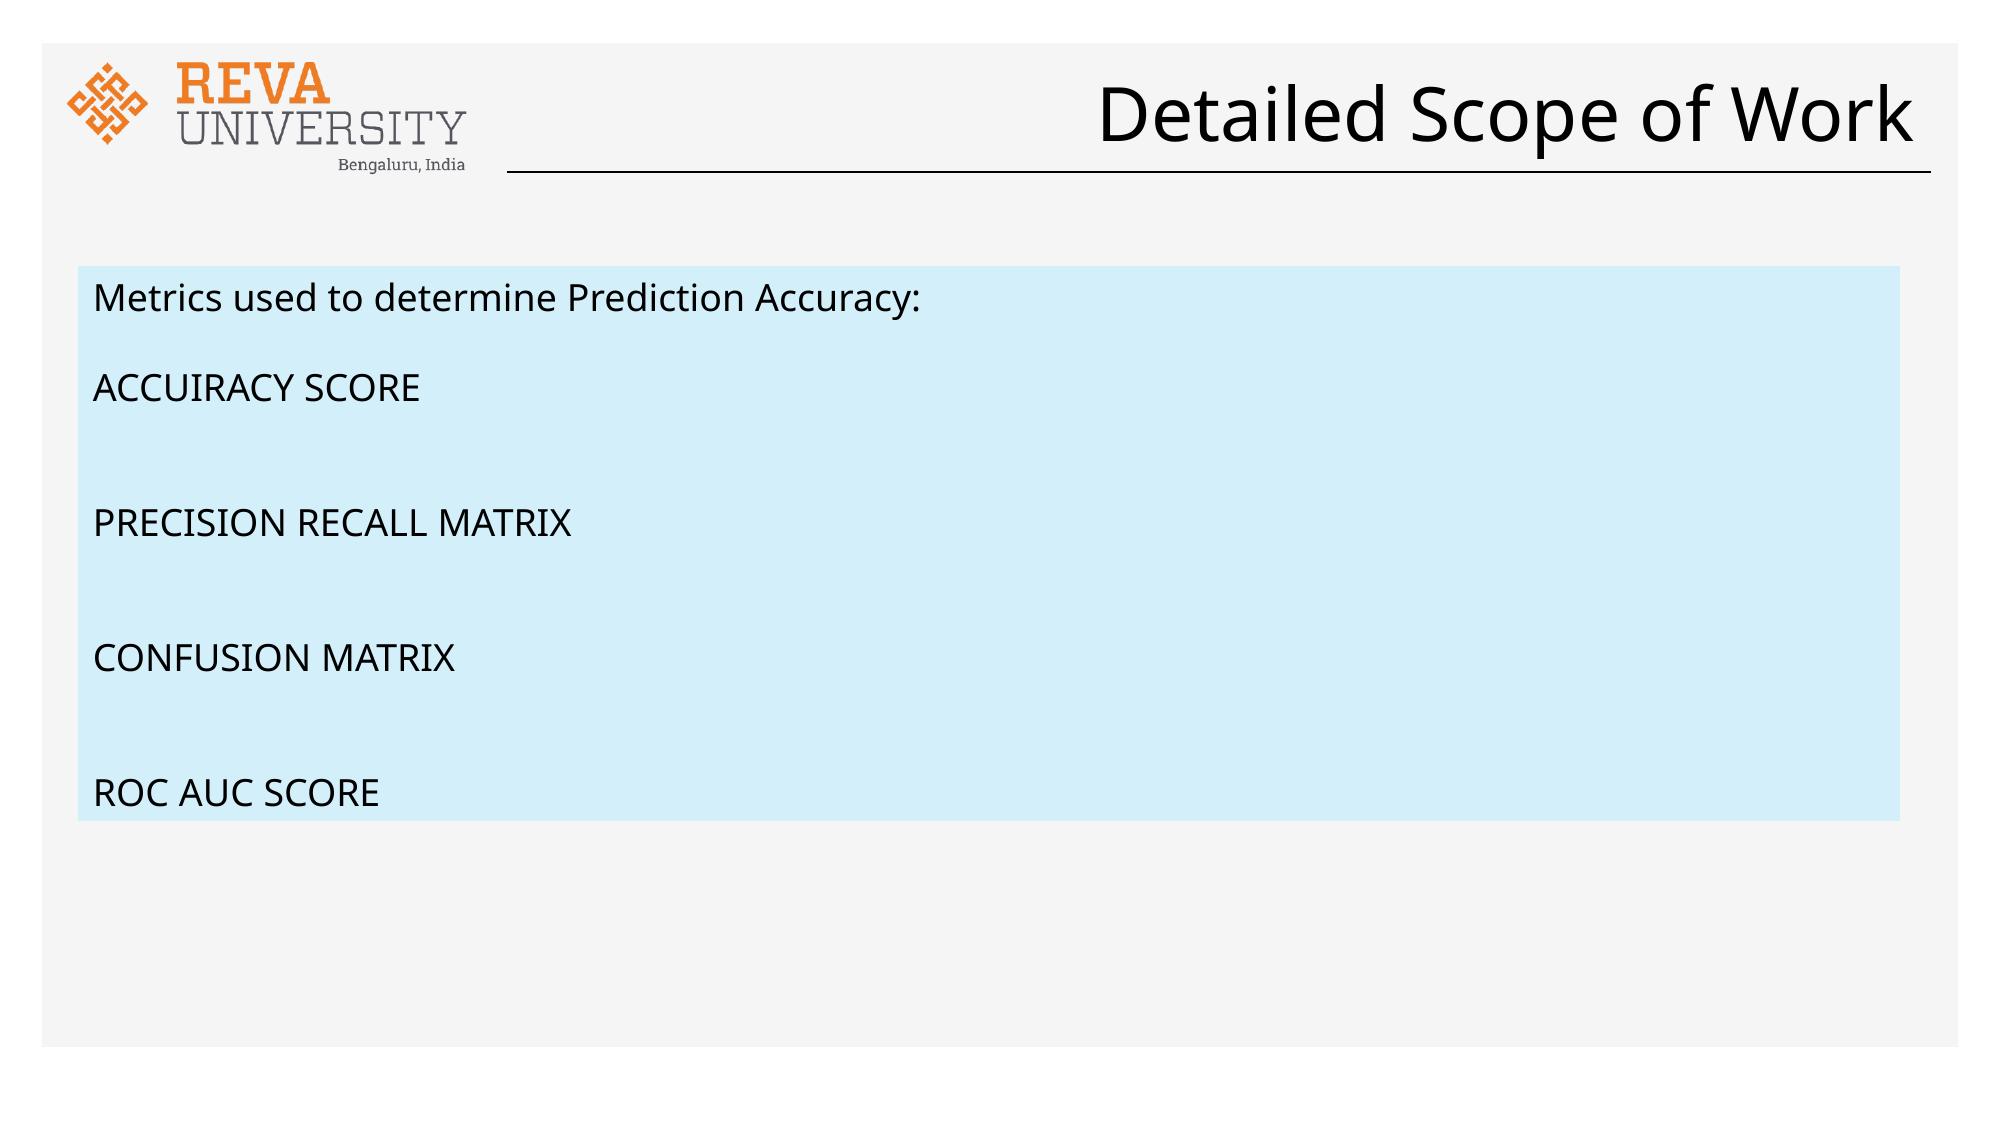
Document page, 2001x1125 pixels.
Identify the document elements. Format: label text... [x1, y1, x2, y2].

picture [65, 62, 467, 176]
text_box Metrics used to determine Prediction Accuracy: ACCUIRACY SCORE PRECISION RECALL MATRIX CONFUSION MATRIX ROC AUC SCORE [78, 266, 1900, 821]
title Detailed Scope of Work [555, 62, 1931, 173]
